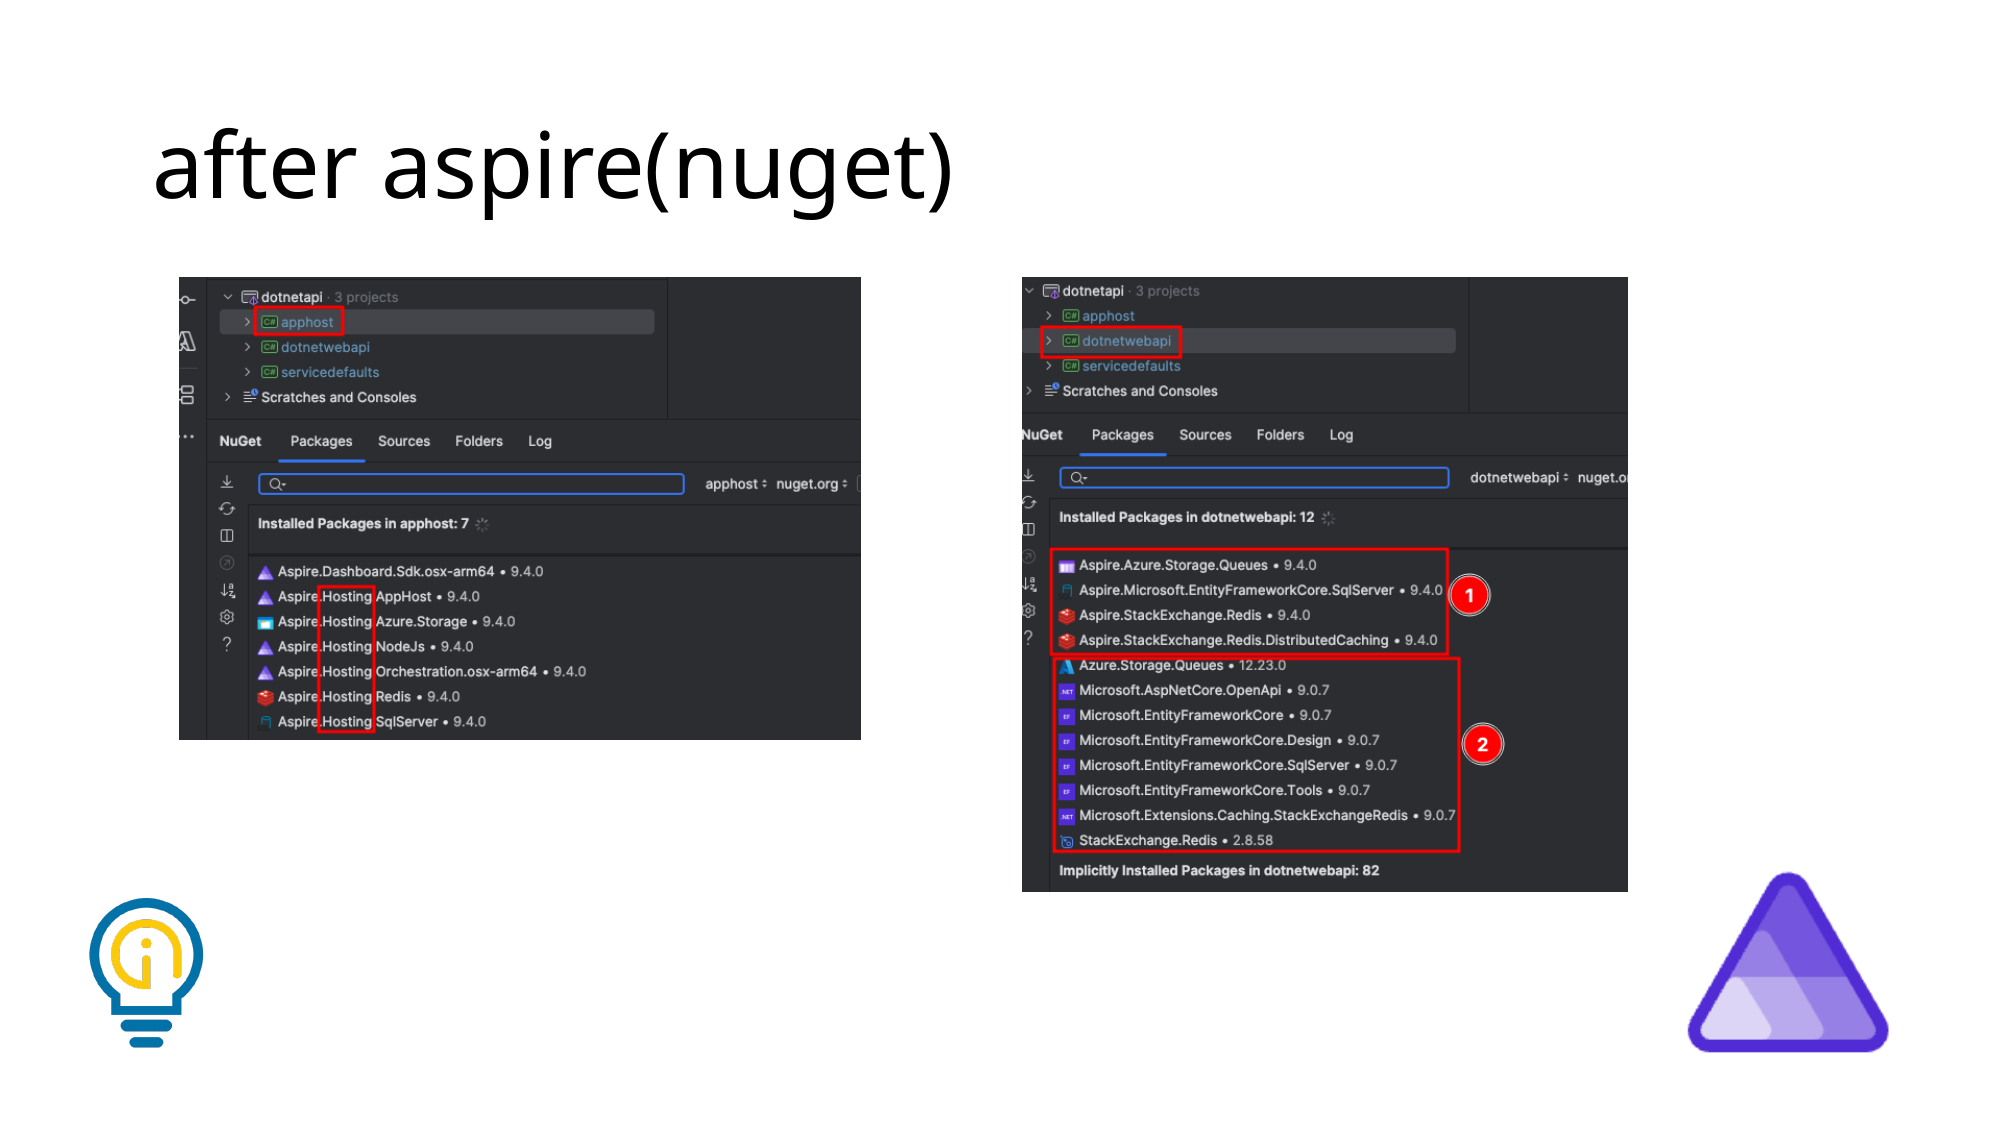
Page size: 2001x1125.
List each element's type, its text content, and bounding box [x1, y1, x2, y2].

picture [100, 908, 193, 1005]
picture [1676, 860, 1898, 1063]
picture [1022, 276, 1628, 893]
title after aspire(nuget) [137, 59, 1863, 278]
picture [89, 897, 144, 946]
picture [178, 276, 862, 741]
picture [89, 897, 205, 1049]
